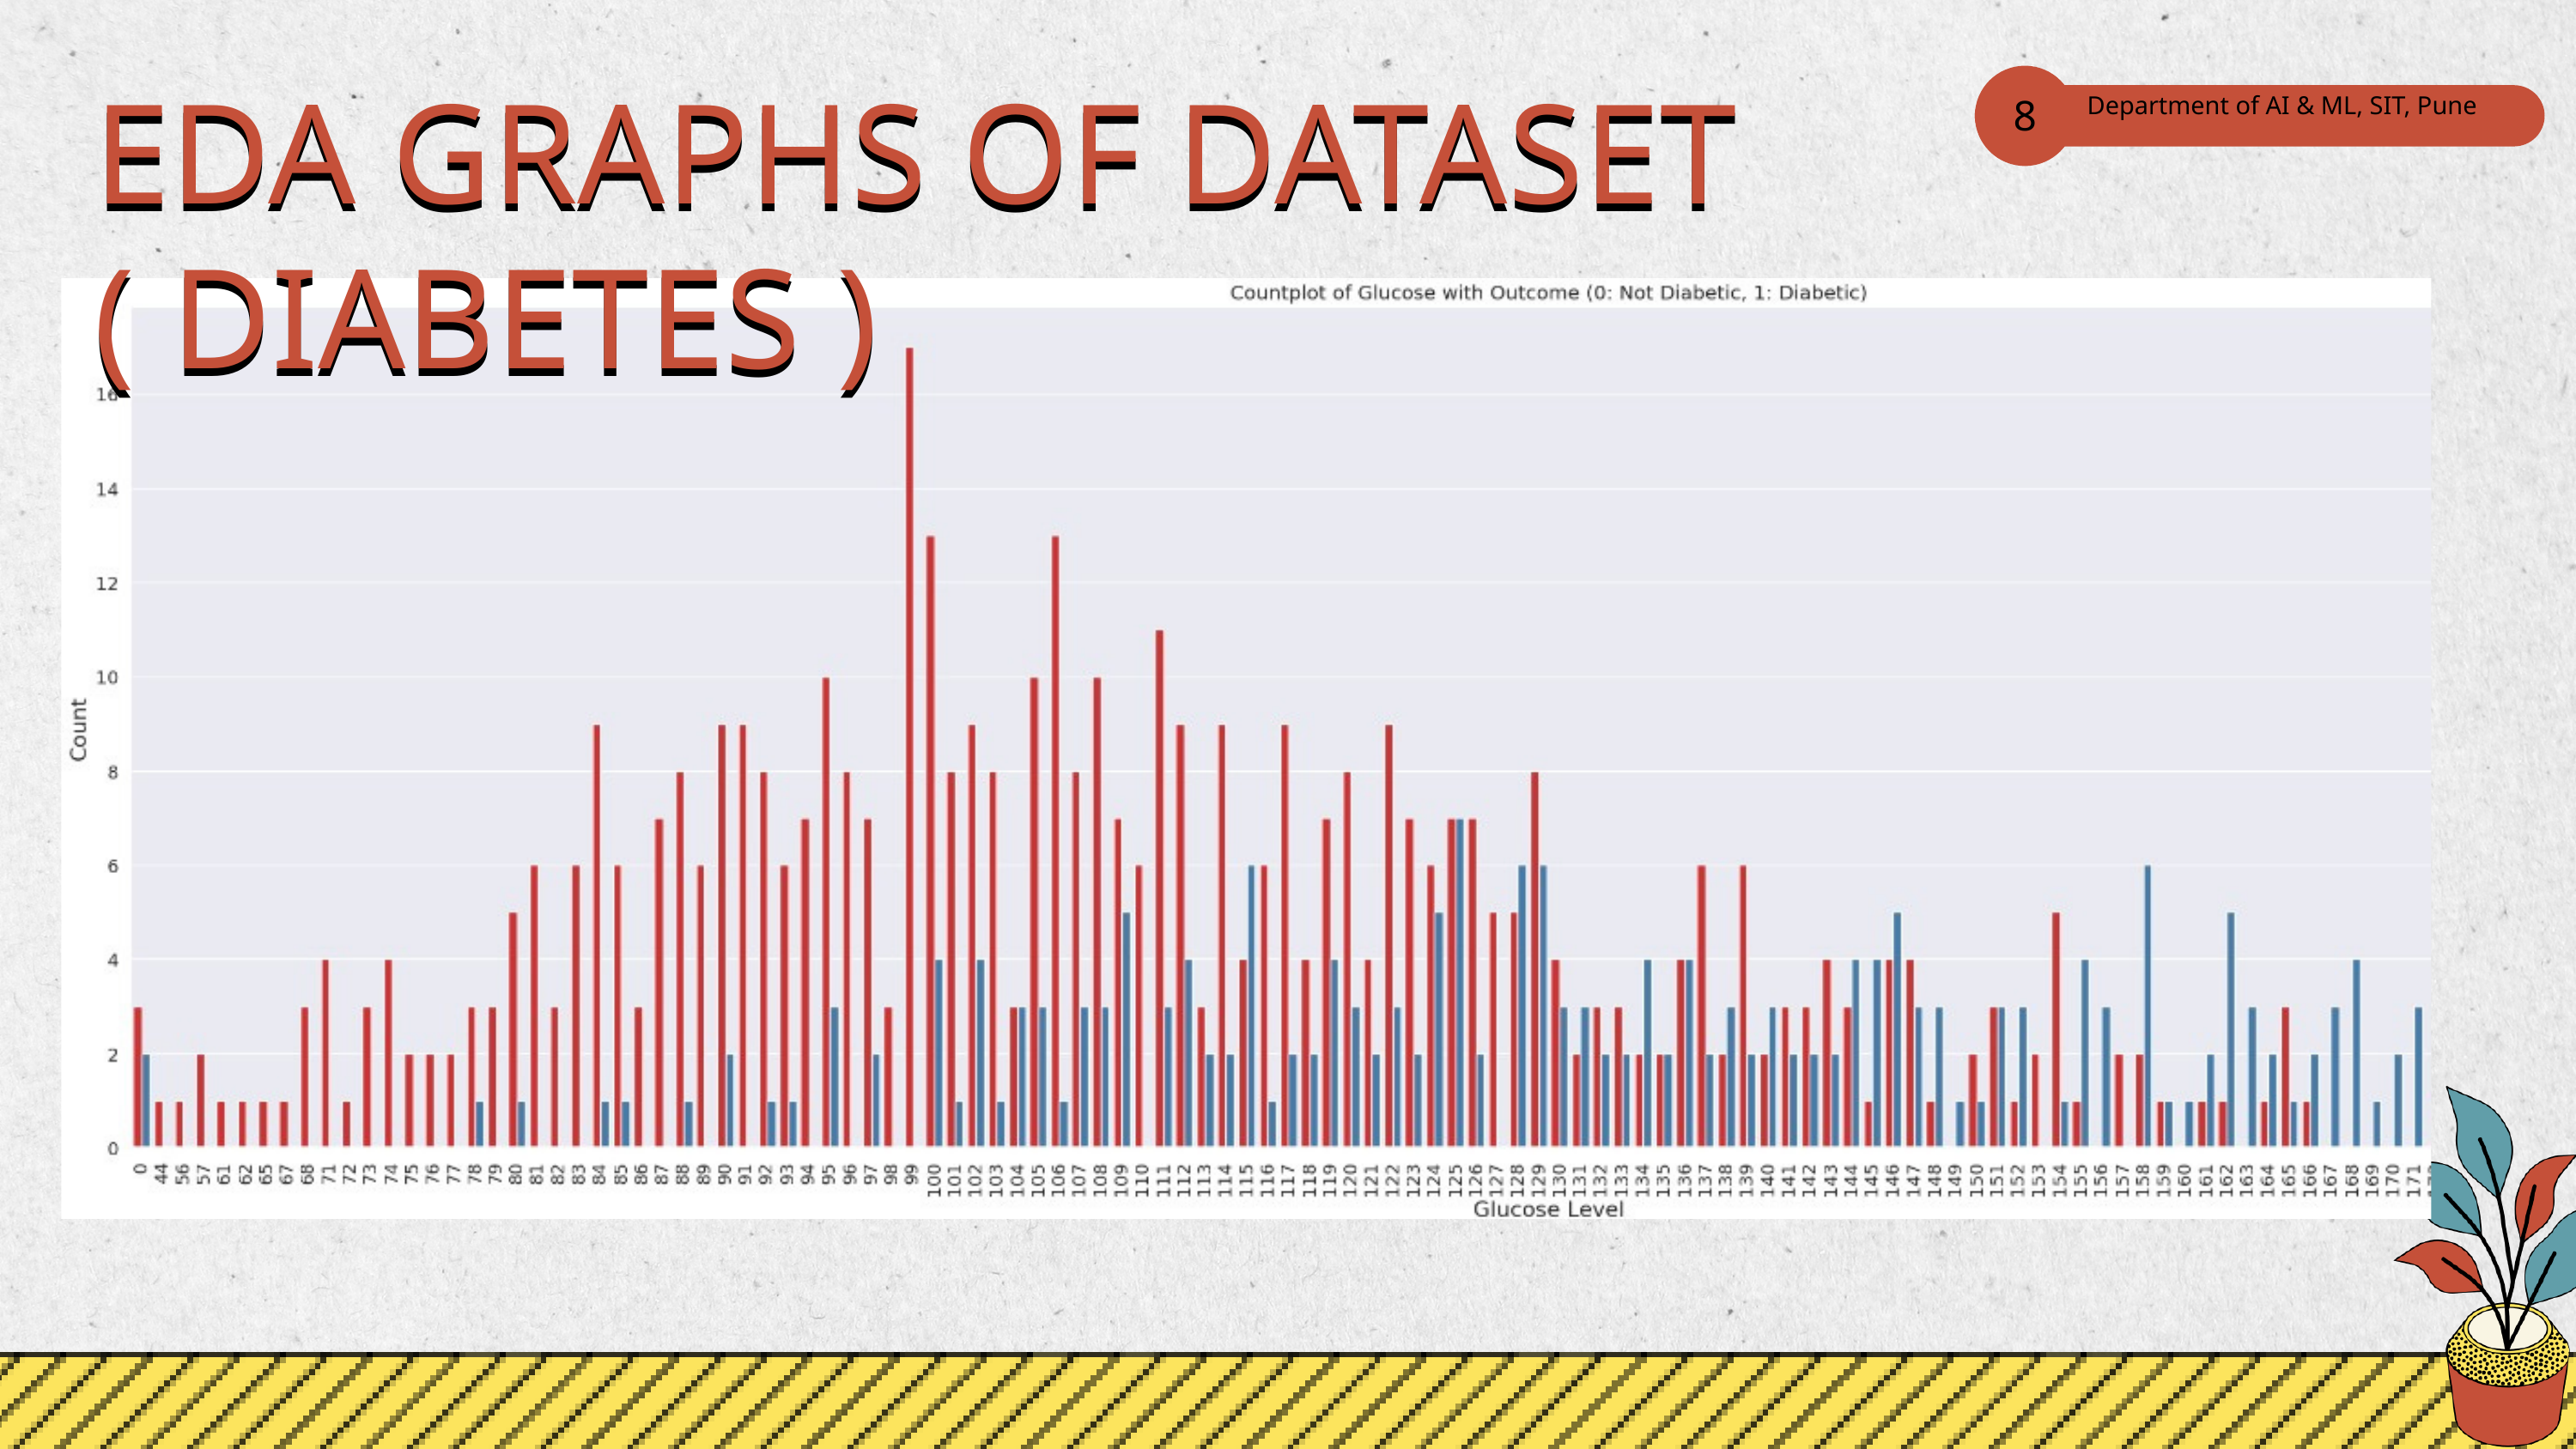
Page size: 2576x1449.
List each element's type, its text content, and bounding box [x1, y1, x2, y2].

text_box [1974, 65, 2545, 167]
text_box [0, 0, 2576, 1352]
text_box EDA GRAPHS OF DATASET ( DIABETES ) [94, 397, 1975, 404]
text_box [61, 278, 2432, 1220]
text_box EDA GRAPHS OF DATASET ( DIABETES ) [94, 65, 1975, 397]
text_box [0, 1352, 2377, 1449]
text_box [2377, 1086, 2576, 1449]
